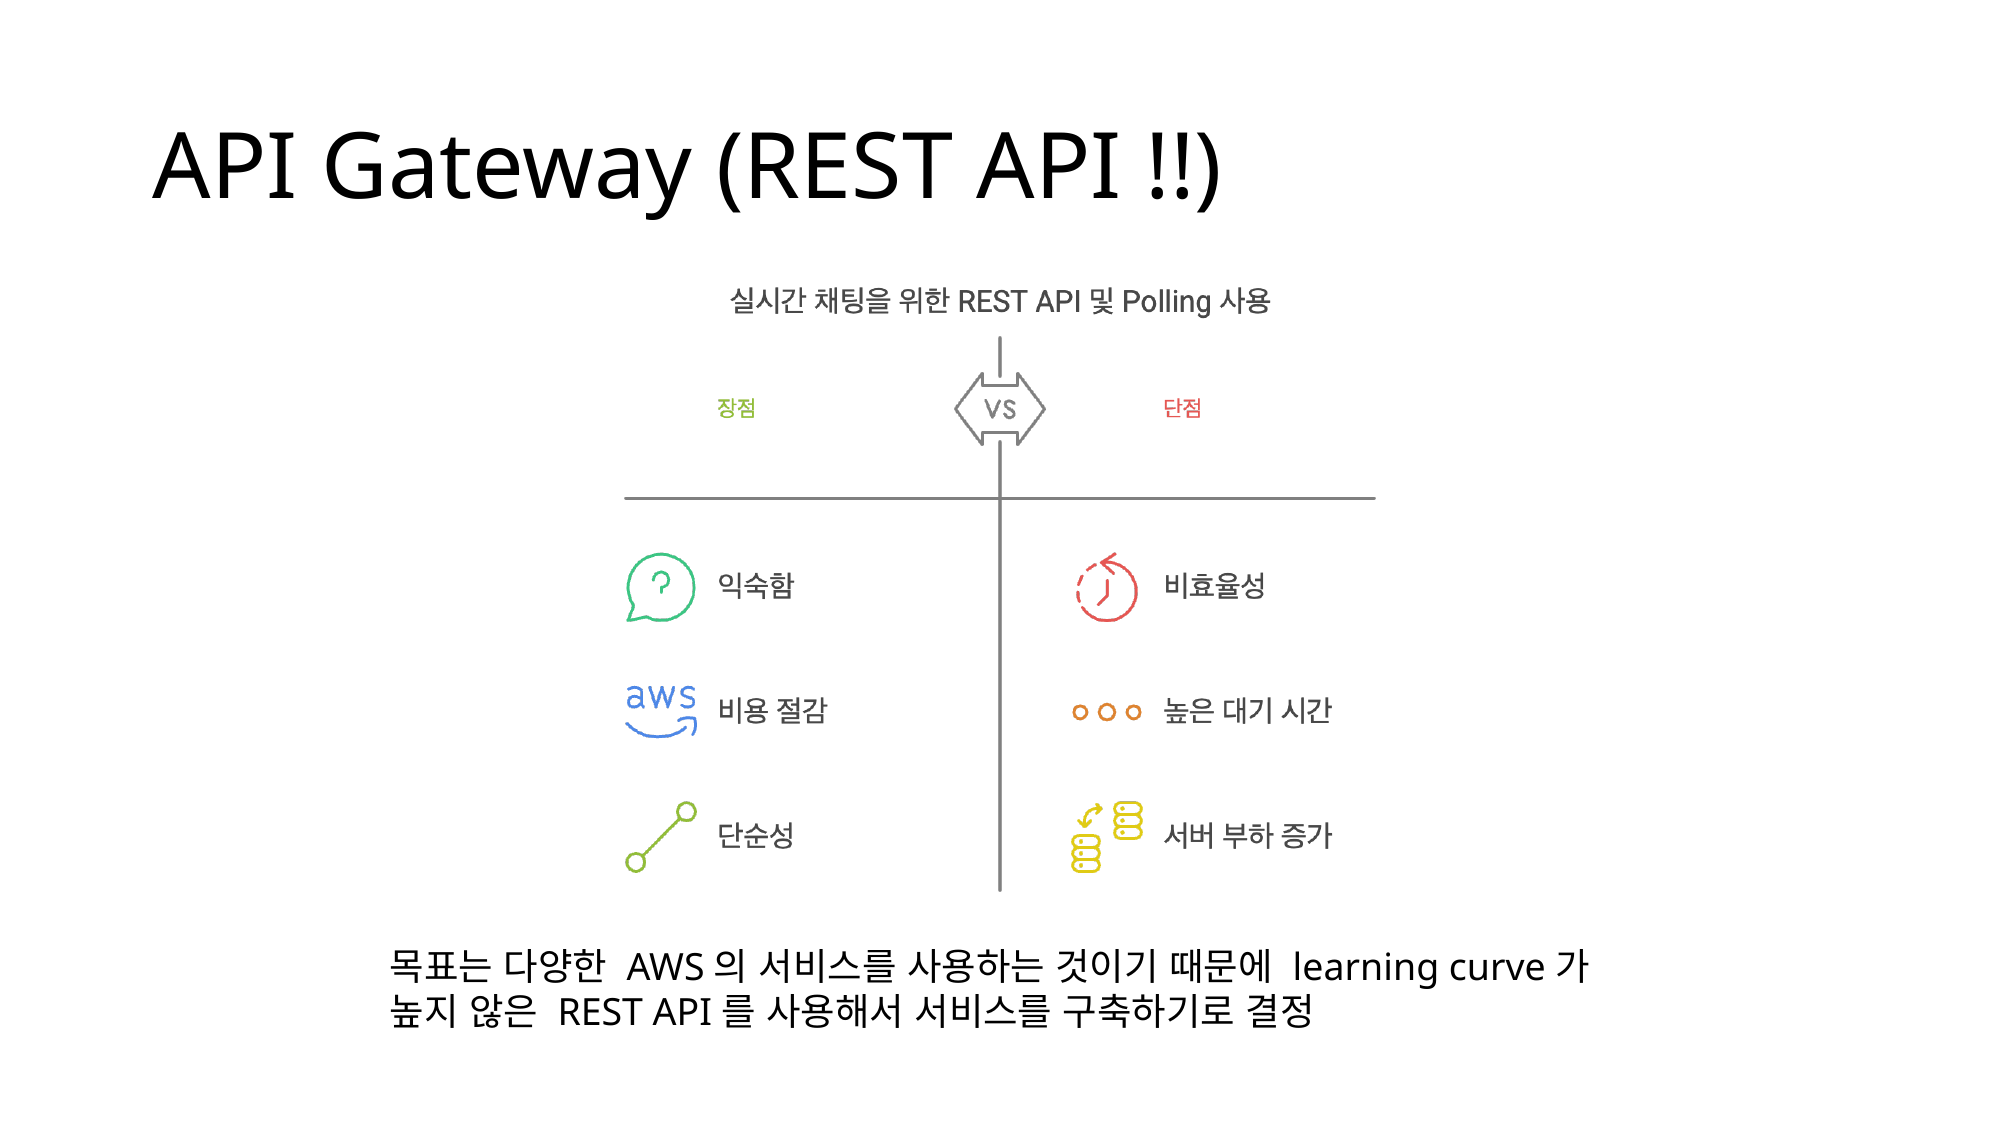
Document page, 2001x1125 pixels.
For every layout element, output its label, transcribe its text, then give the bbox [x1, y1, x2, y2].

picture [588, 211, 1412, 963]
title API Gateway (REST API !!) [137, 59, 1863, 278]
text_box 목표는 다양한 AWS의 서비스를 사용하는 것이기 때문에 learning curve가 높지 않은 REST API를 사용해서 서비스를 구축하기로 결정 [375, 935, 1625, 1041]
